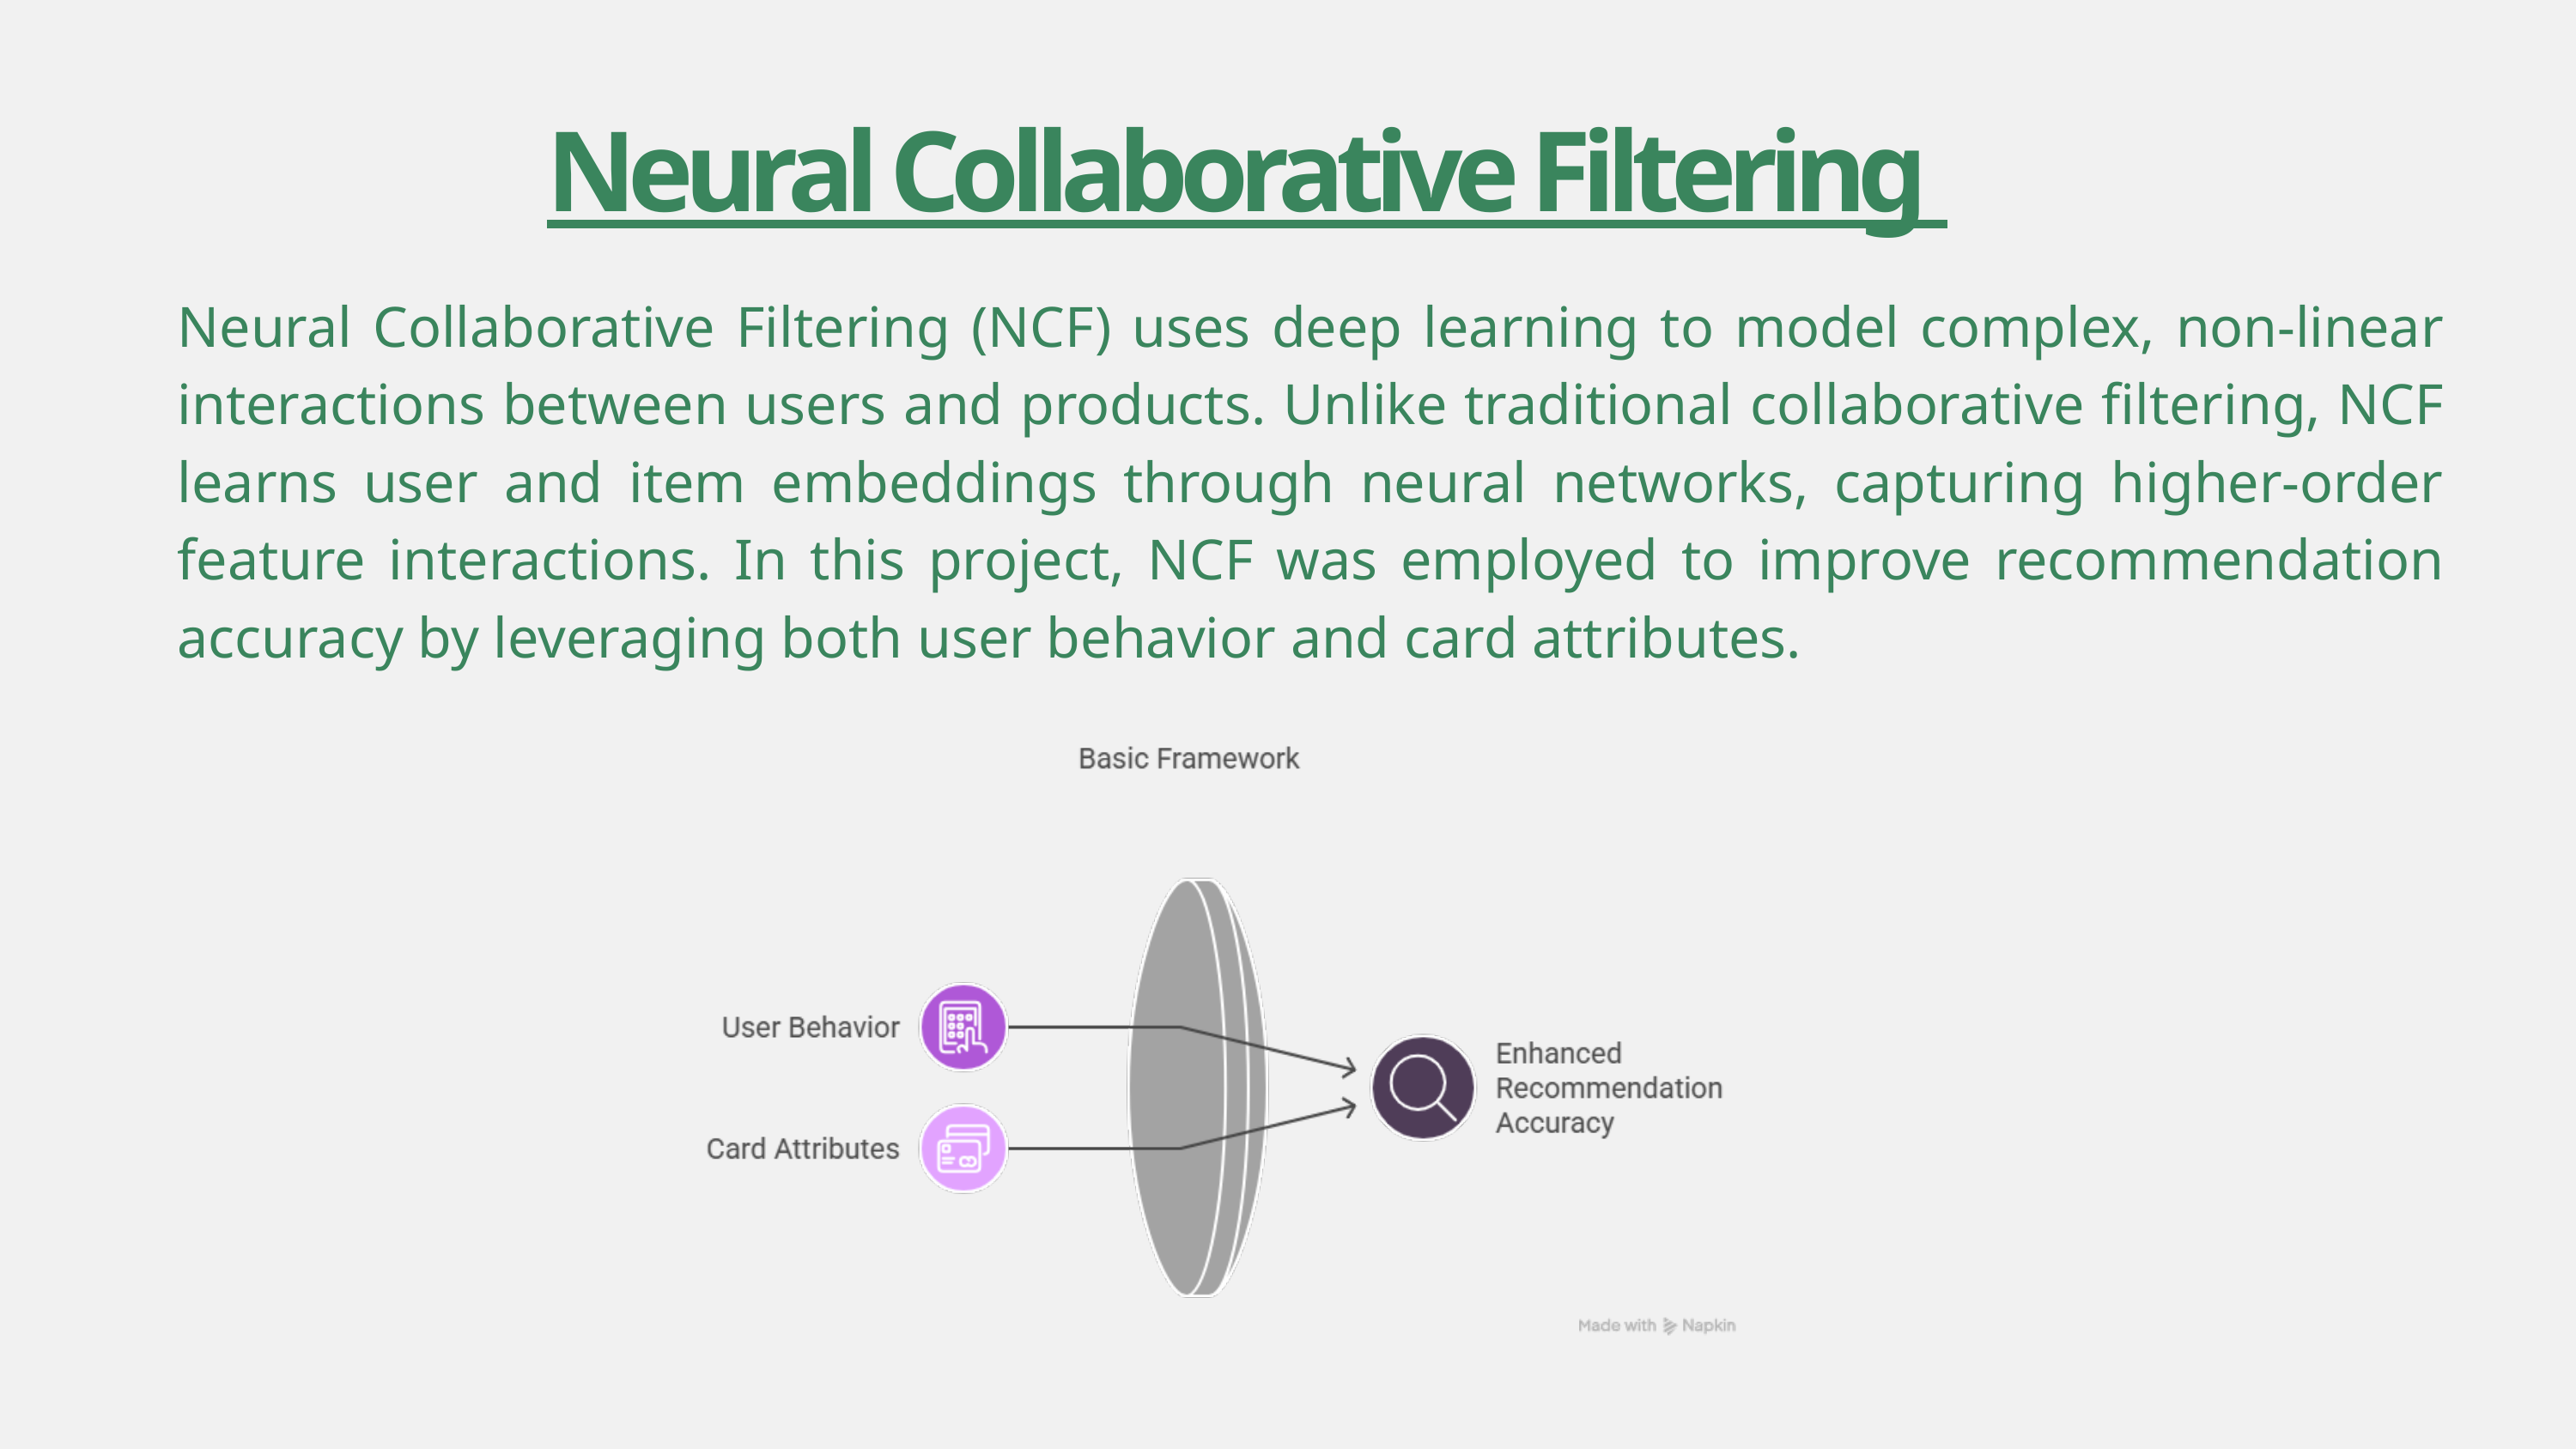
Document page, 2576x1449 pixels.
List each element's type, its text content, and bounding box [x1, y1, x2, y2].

text_box Neural Collaborative Filtering [177, 127, 2318, 234]
text_box [660, 706, 1771, 1366]
text_box Neural Collaborative Filtering (NCF) uses deep learning to model complex, non-linear interactions between users and products. Unlike traditional collaborative filtering, NCF learns user and item embeddings through neural networks, capturing higher-order feature interactions. In this project, NCF was employed to improve recommendation accuracy by leveraging both user behavior and card attributes. [177, 280, 2445, 669]
